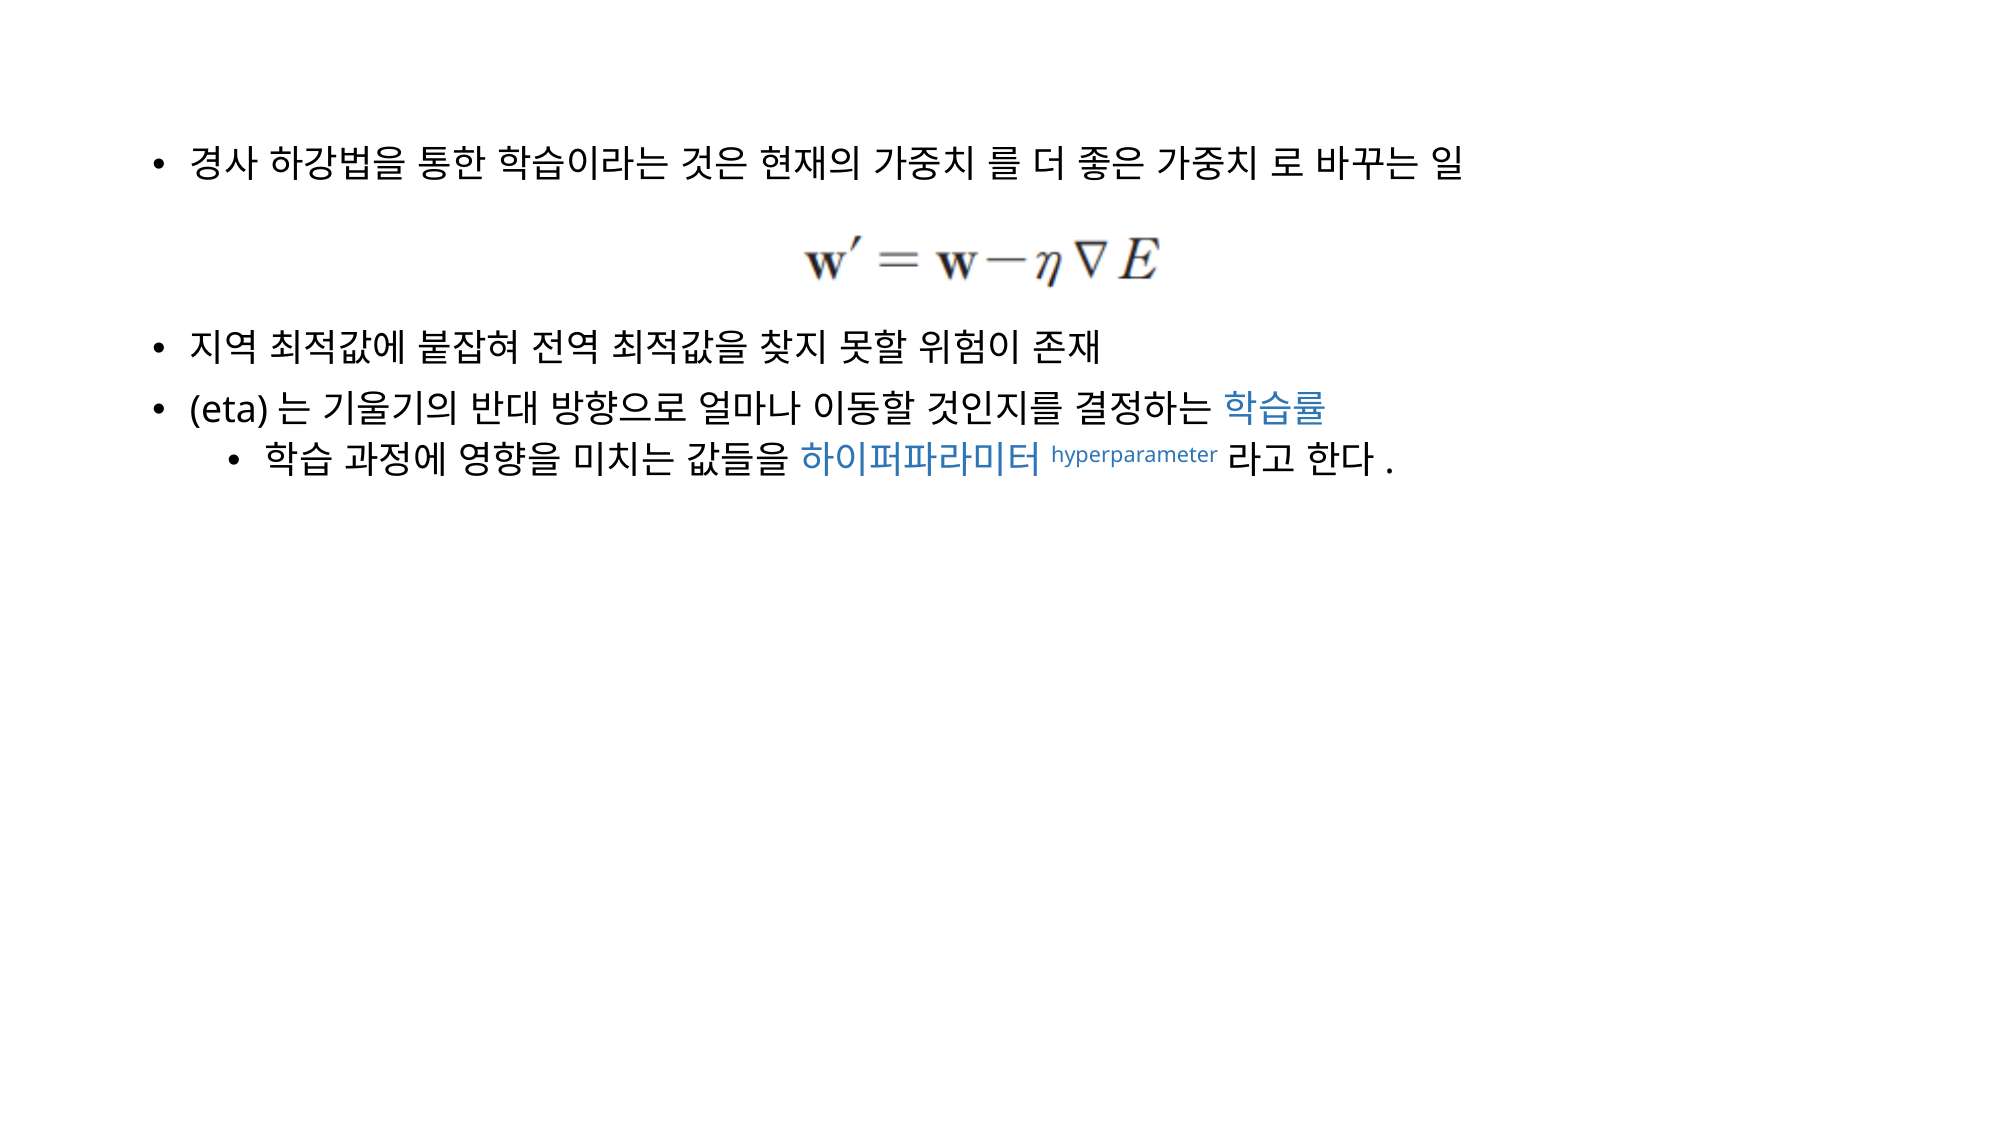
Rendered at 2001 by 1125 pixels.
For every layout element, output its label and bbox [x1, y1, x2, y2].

picture [788, 216, 1182, 328]
